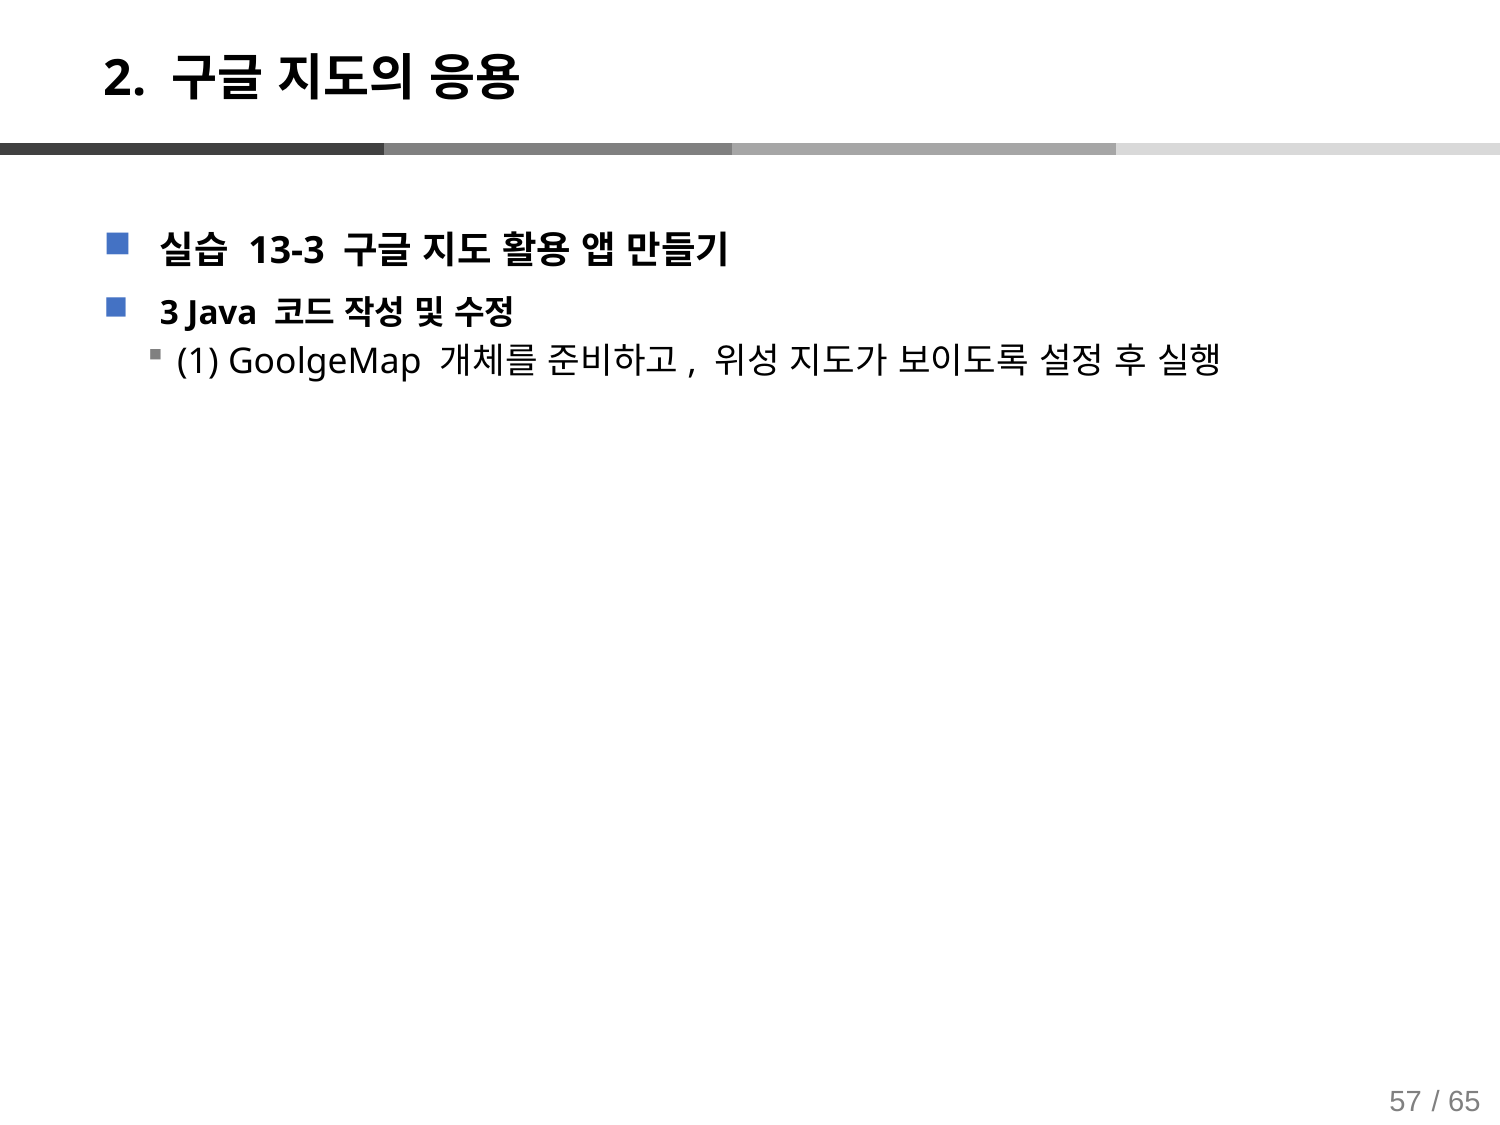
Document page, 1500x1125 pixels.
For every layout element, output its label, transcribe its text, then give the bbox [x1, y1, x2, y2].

list 실습 13-3 구글 지도 활용 앱 만들기 3 Java 코드 작성 및 수정 (1) GoolgeMap 개체를 준비하고, 위성 지도가 보이도록 설정 후 실행 [88, 196, 1436, 1083]
title 2. 구글 지도의 응용 [88, 30, 1211, 121]
